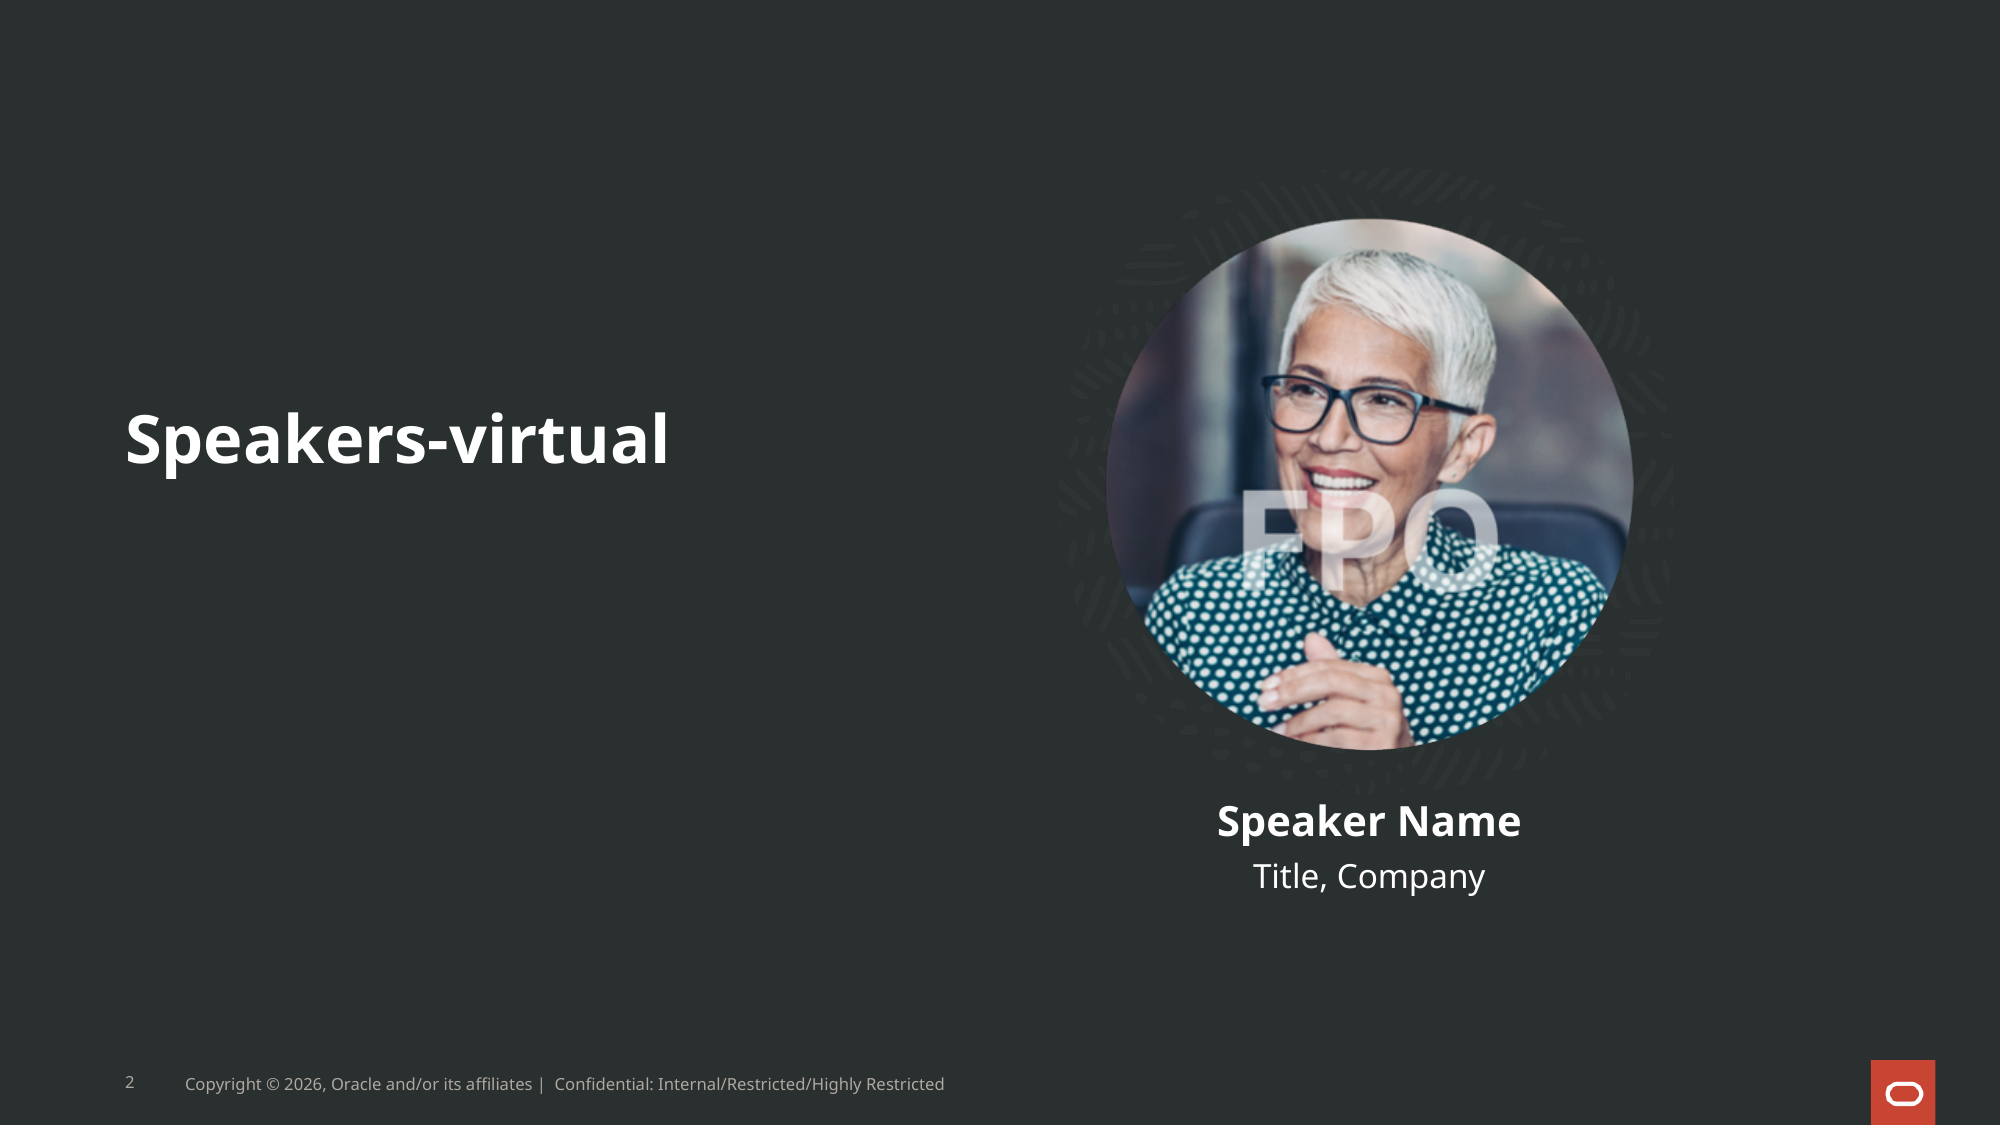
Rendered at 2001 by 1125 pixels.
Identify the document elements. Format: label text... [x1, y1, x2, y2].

list Speaker Name [1104, 795, 1636, 854]
picture [1034, 142, 1707, 816]
title Speakers-virtual [125, 262, 732, 479]
footer Copyright © 2026, Oracle and/or its affiliates | Confidential: Internal/Restricted/Highly Restricted [185, 1053, 1128, 1114]
slide_number 2 [125, 1053, 185, 1114]
list Title, Company [1104, 854, 1636, 915]
